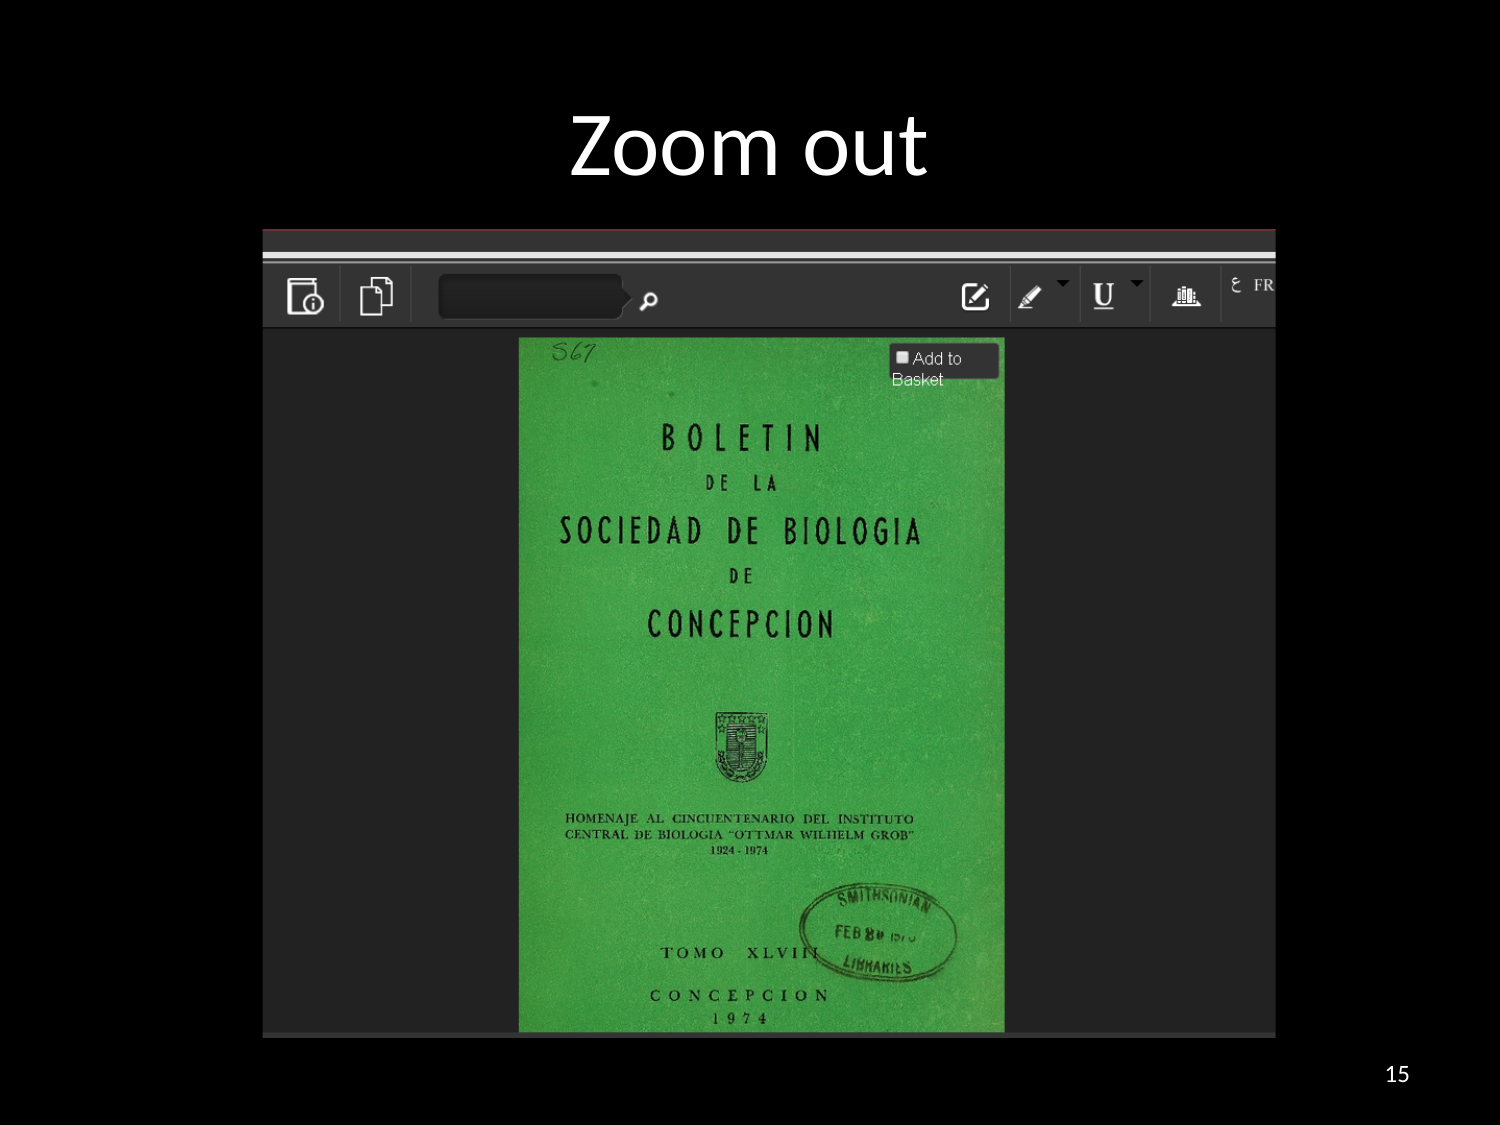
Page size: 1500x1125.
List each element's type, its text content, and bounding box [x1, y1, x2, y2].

title Zoom out [75, 45, 1425, 233]
slide_number 15 [1074, 1042, 1425, 1103]
picture [262, 229, 1276, 1038]
